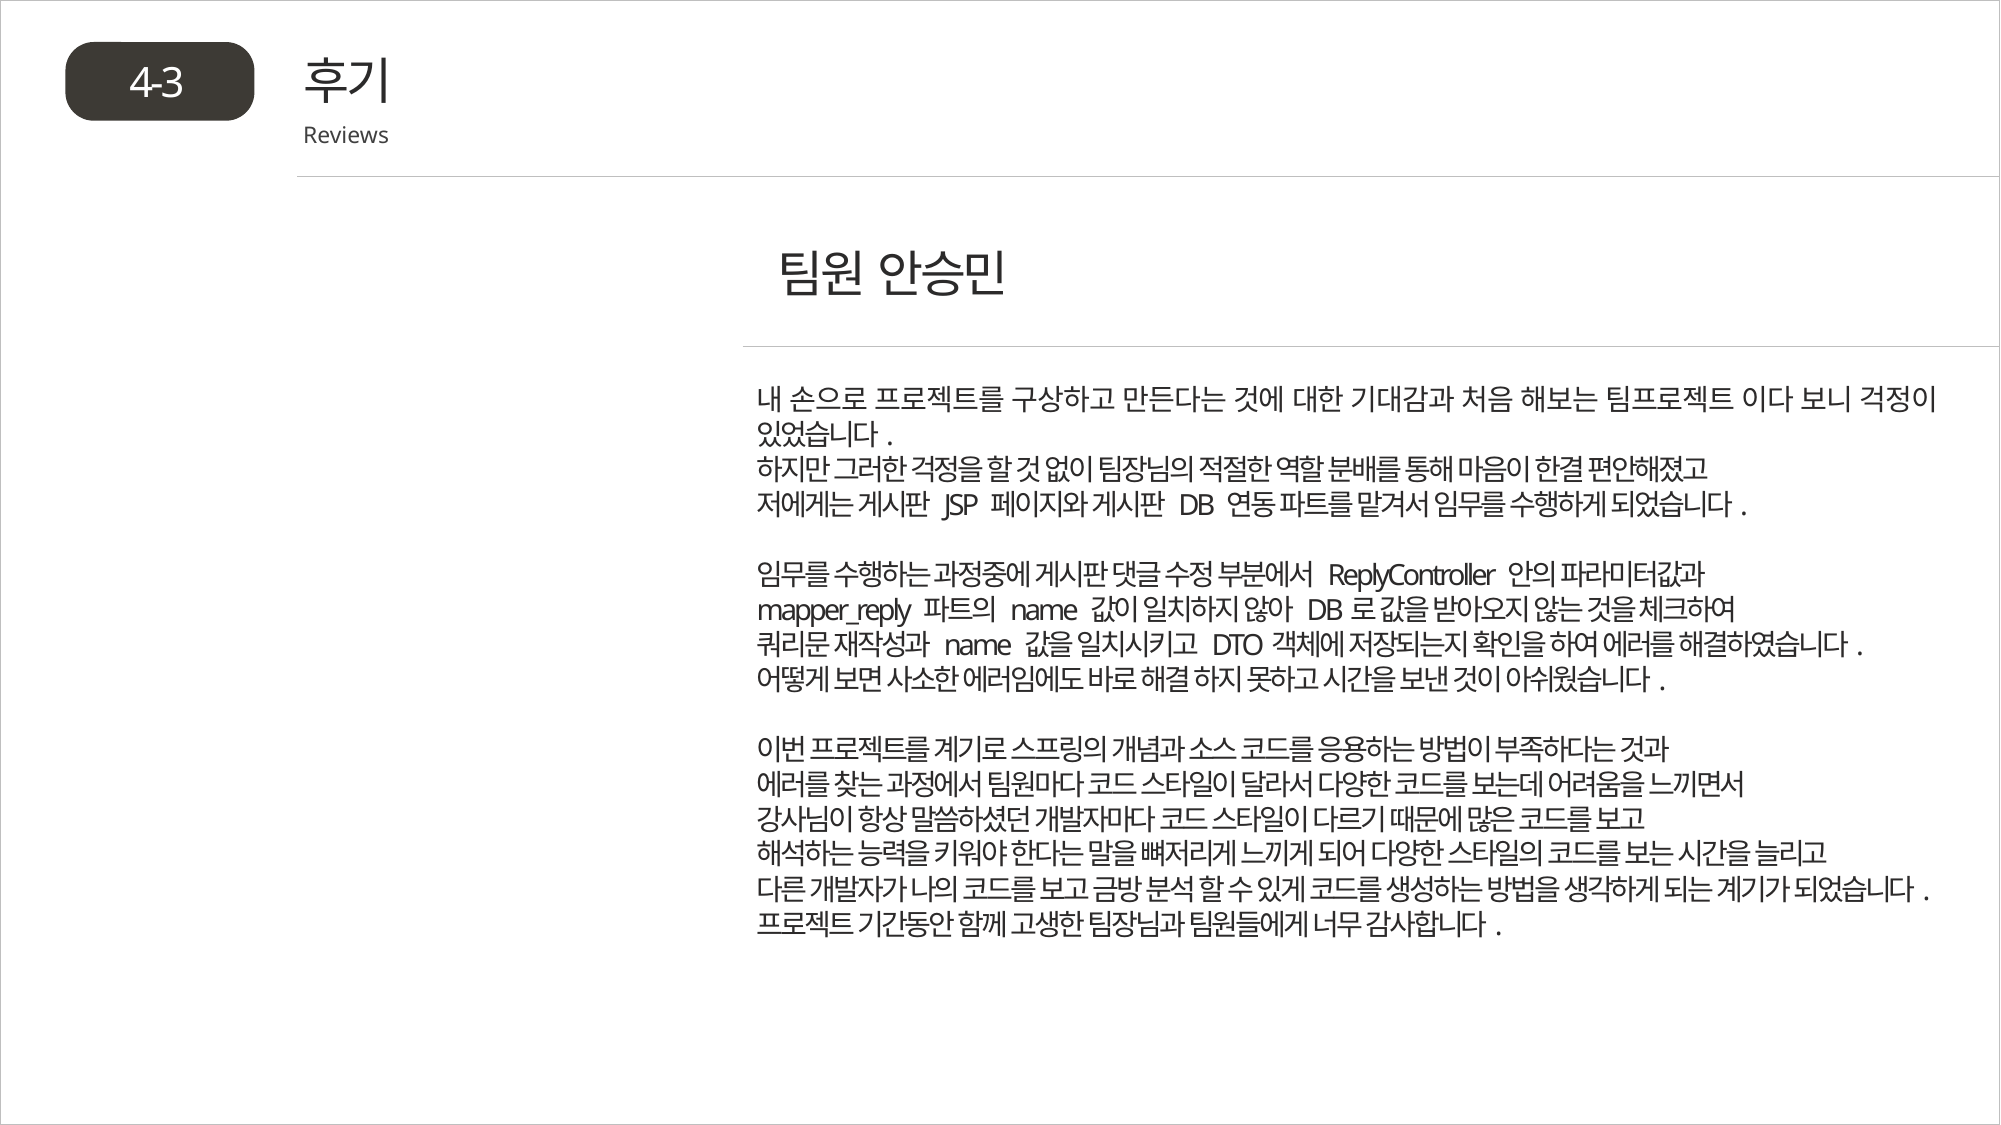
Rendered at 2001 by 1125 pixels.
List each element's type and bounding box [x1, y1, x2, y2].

text_box [0, 0, 2000, 1125]
